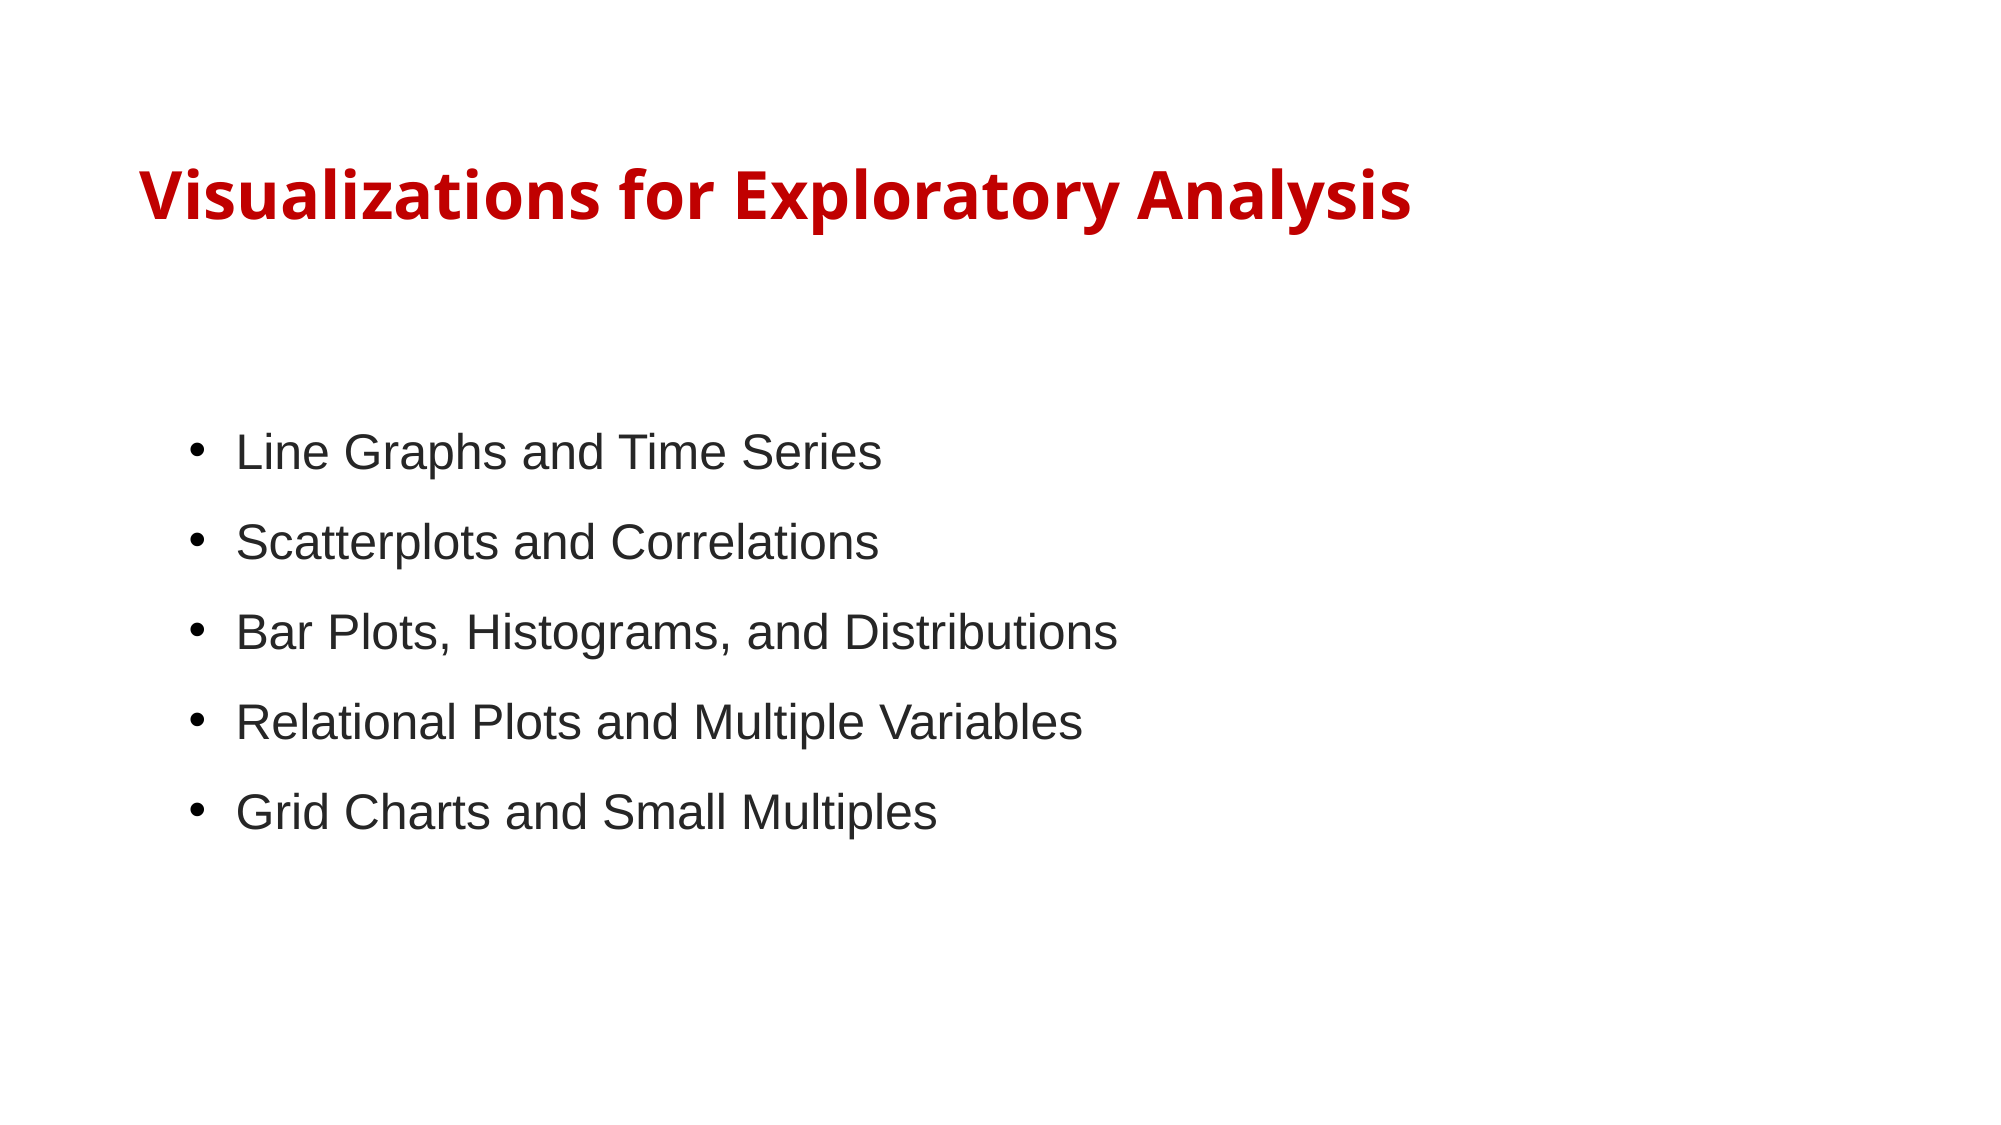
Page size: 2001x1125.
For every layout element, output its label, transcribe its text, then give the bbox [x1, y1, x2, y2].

title Visualizations for Exploratory Analysis [124, 98, 1606, 299]
text_box Line Graphs and Time Series Scatterplots and Correlations Bar Plots, Histograms, and Distributions Relational Plots and Multiple Variables Grid Charts and Small Multiples [174, 382, 1135, 847]
